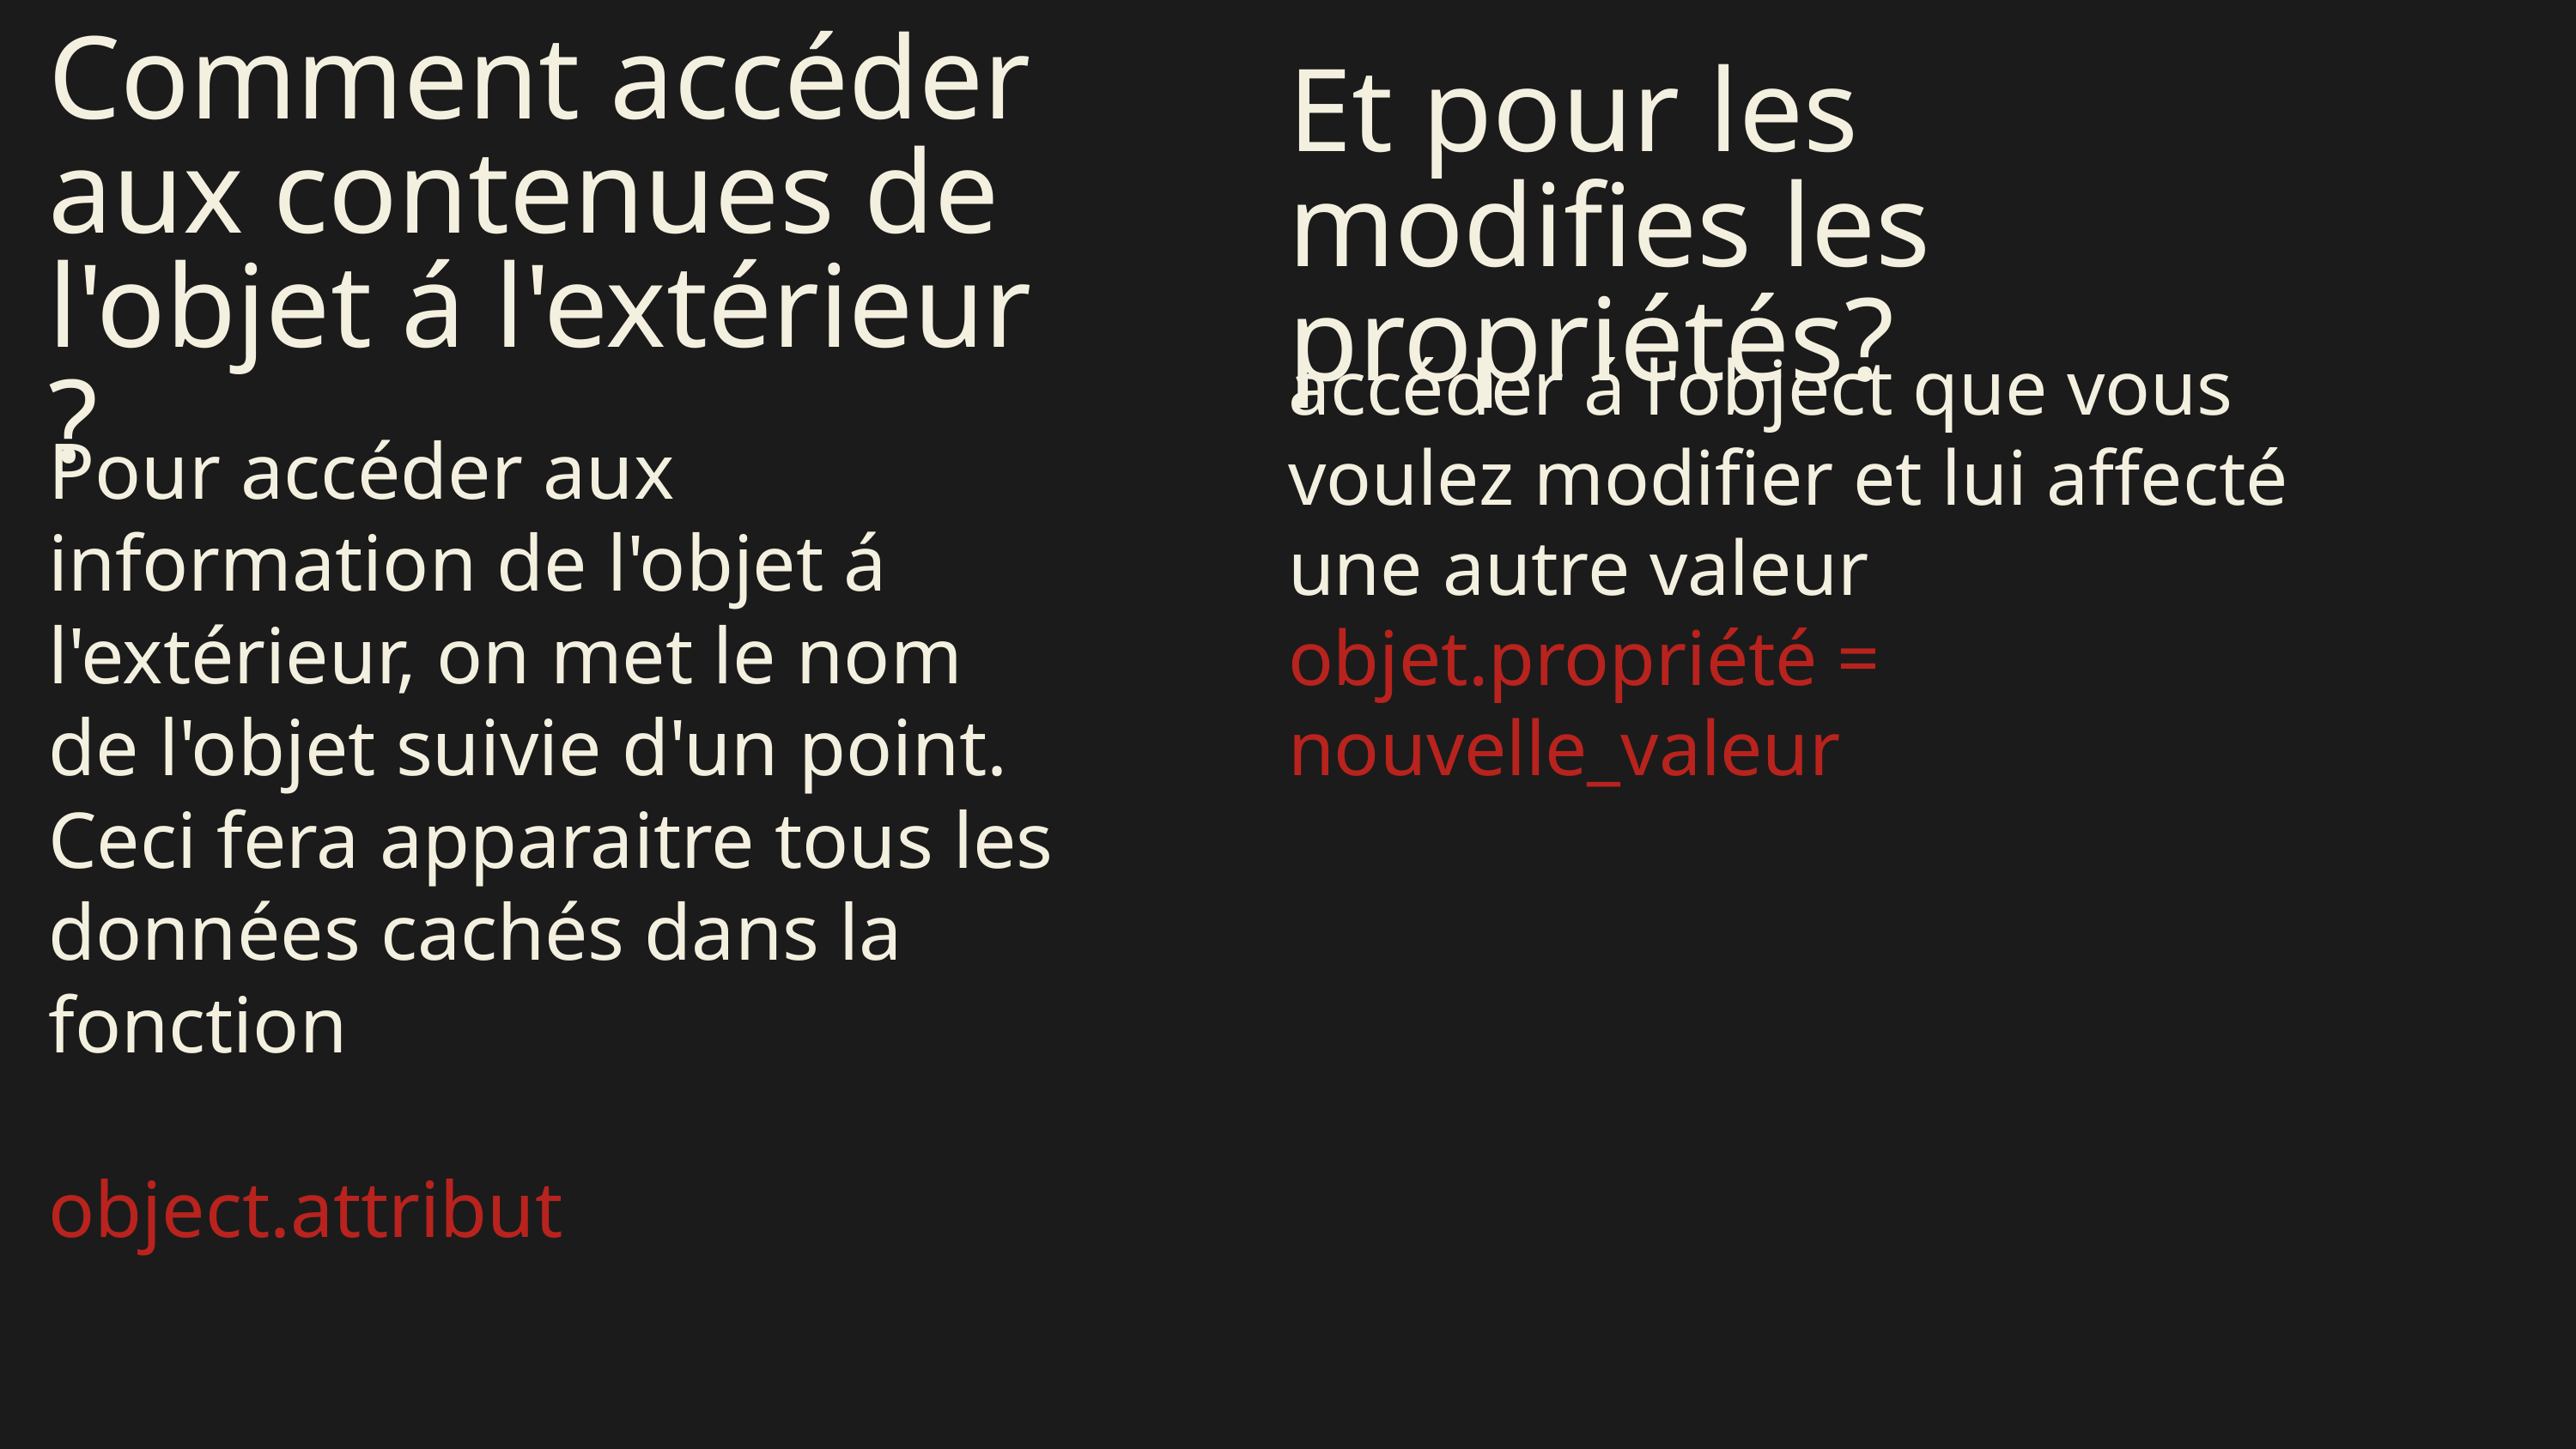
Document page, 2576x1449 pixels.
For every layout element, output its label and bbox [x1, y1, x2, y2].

text_box [48, 32, 1060, 1072]
text_box [1287, 64, 2300, 803]
